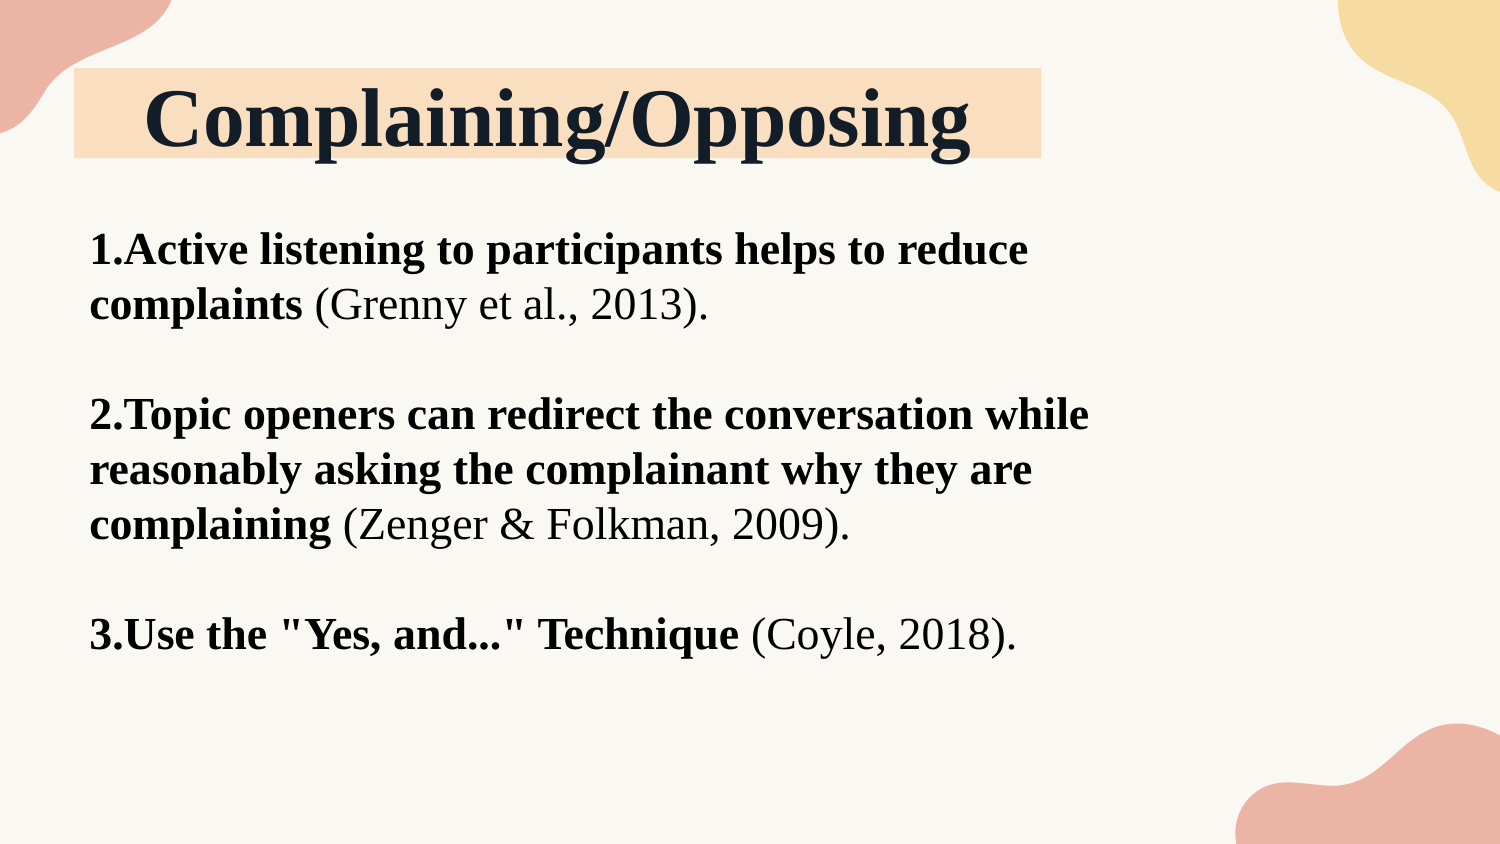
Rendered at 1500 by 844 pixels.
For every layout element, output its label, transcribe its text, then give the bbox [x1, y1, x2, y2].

text_box 1.Active listening to participants helps to reduce complaints (Grenny et al., 2013). 2.Topic openers can redirect the conversation while reasonably asking the complainant why they are complaining (Zenger & Folkman, 2009). 3.Use the "Yes, and..." Technique (Coyle, 2018). [74, 211, 1224, 706]
title Complaining/Opposing [74, 68, 1042, 159]
